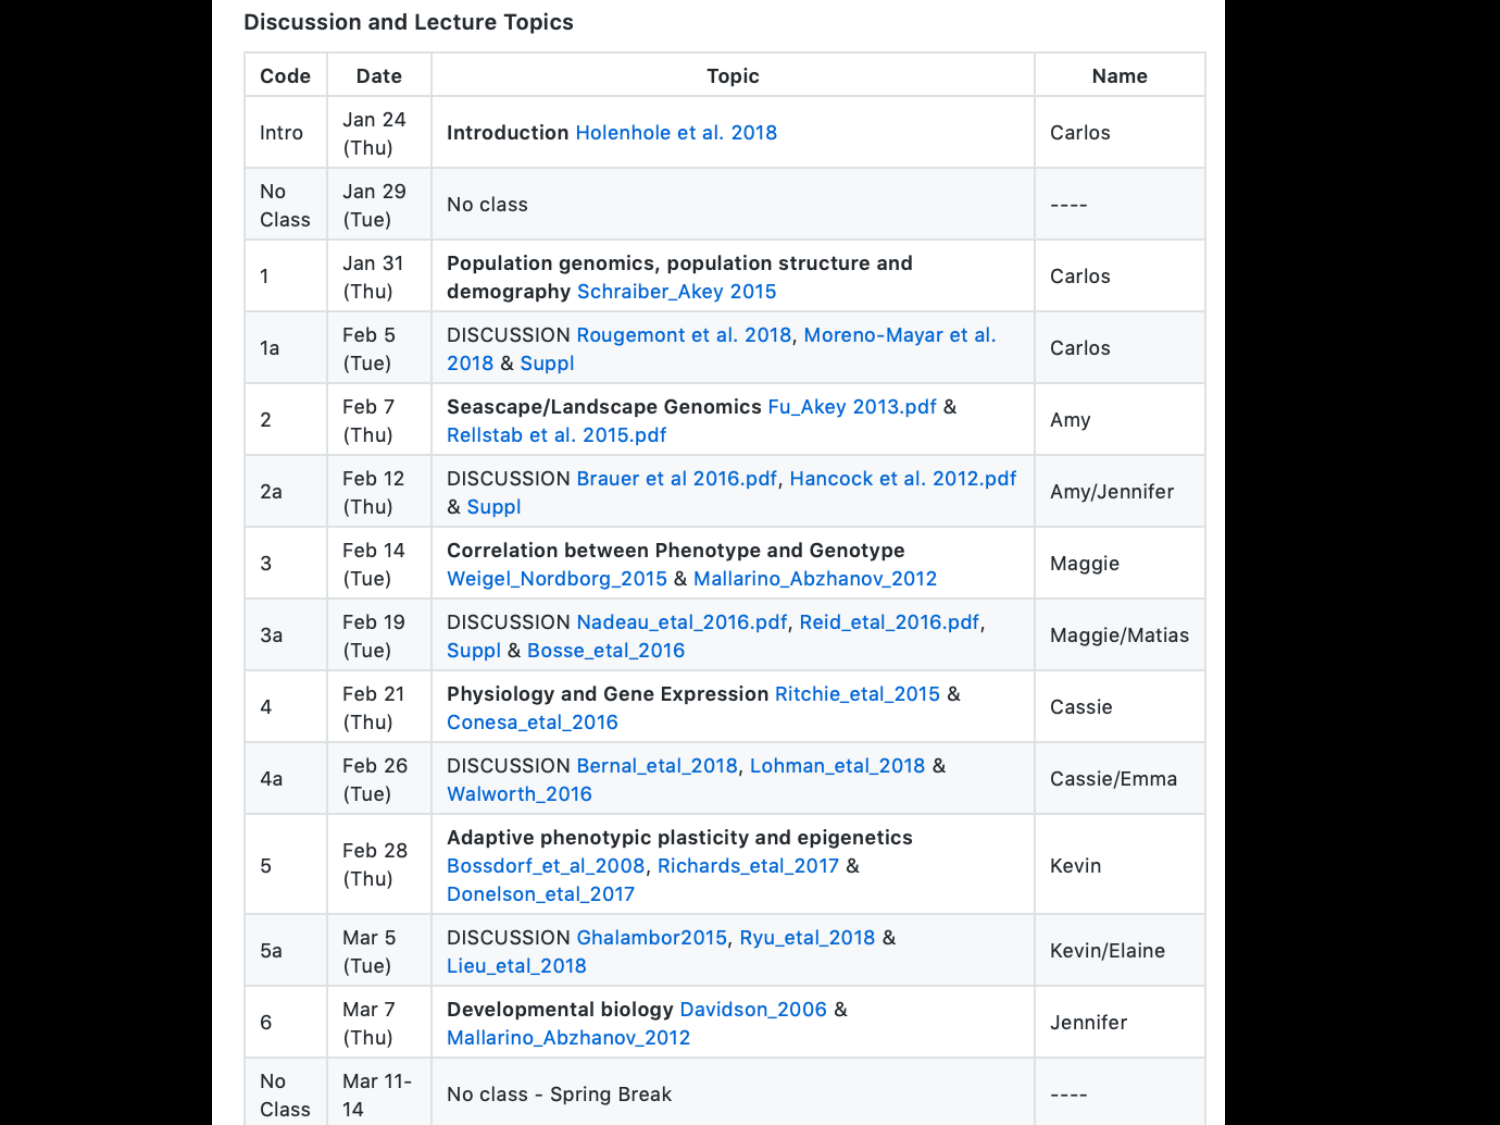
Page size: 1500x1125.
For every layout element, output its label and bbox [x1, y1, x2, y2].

picture [212, 0, 1226, 1125]
